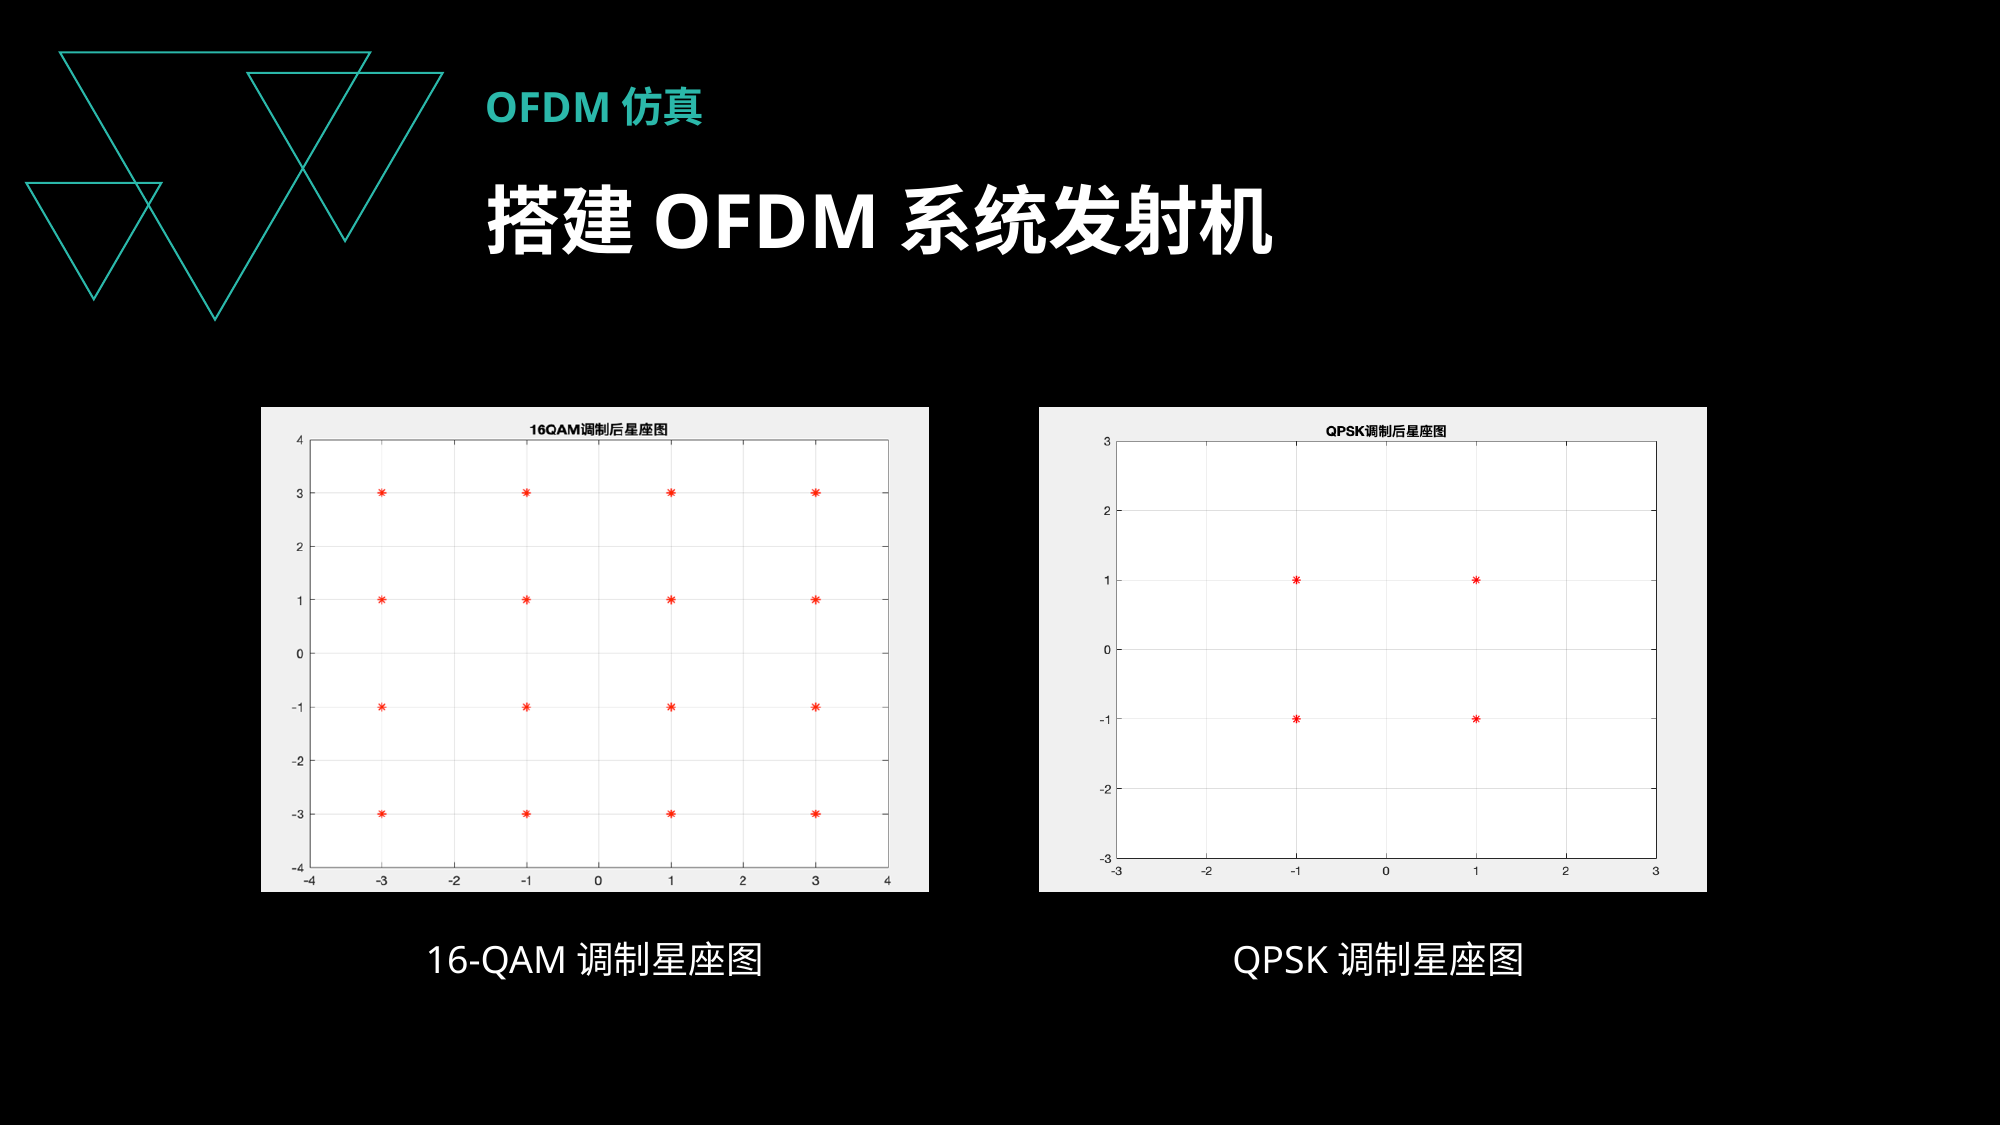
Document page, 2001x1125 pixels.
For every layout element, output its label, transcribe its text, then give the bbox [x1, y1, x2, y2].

text_box QPSK调制星座图 [1217, 928, 1540, 989]
text_box 搭建OFDM系统发射机 [470, 165, 1318, 271]
text_box [58, 51, 372, 322]
picture [1038, 407, 1707, 892]
text_box [245, 71, 445, 244]
text_box [24, 181, 164, 302]
text_box 16-QAM调制星座图 [410, 928, 779, 989]
picture [260, 407, 929, 892]
text_box OFDM仿真 [469, 72, 720, 138]
